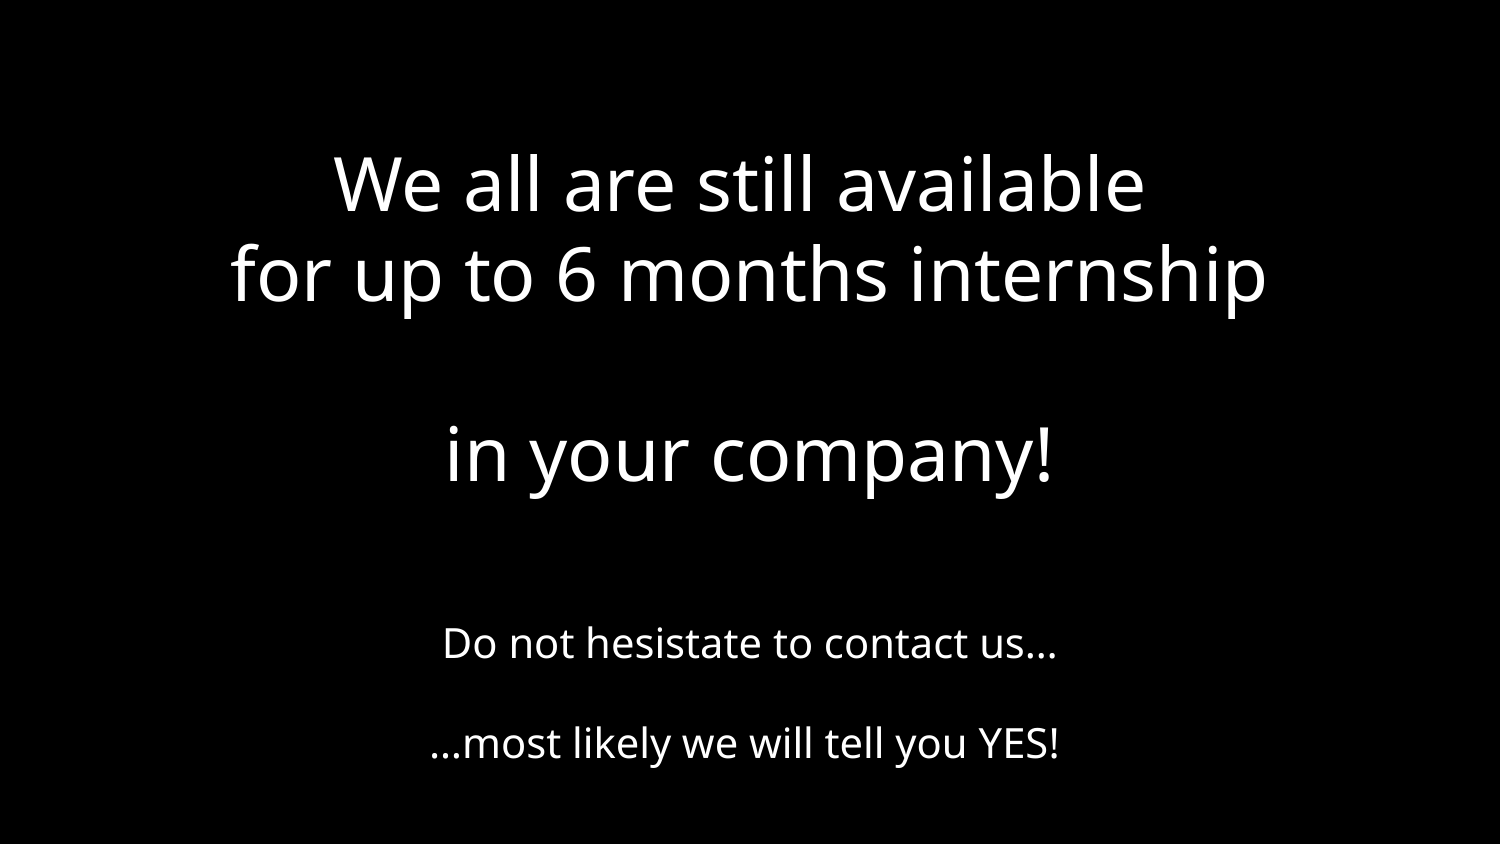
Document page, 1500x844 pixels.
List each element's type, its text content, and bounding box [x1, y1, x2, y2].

title We all are still available for up to 6 months internship in your company! Do not hesistate to contact us… …most likely we will tell you YES! [212, 86, 1287, 758]
